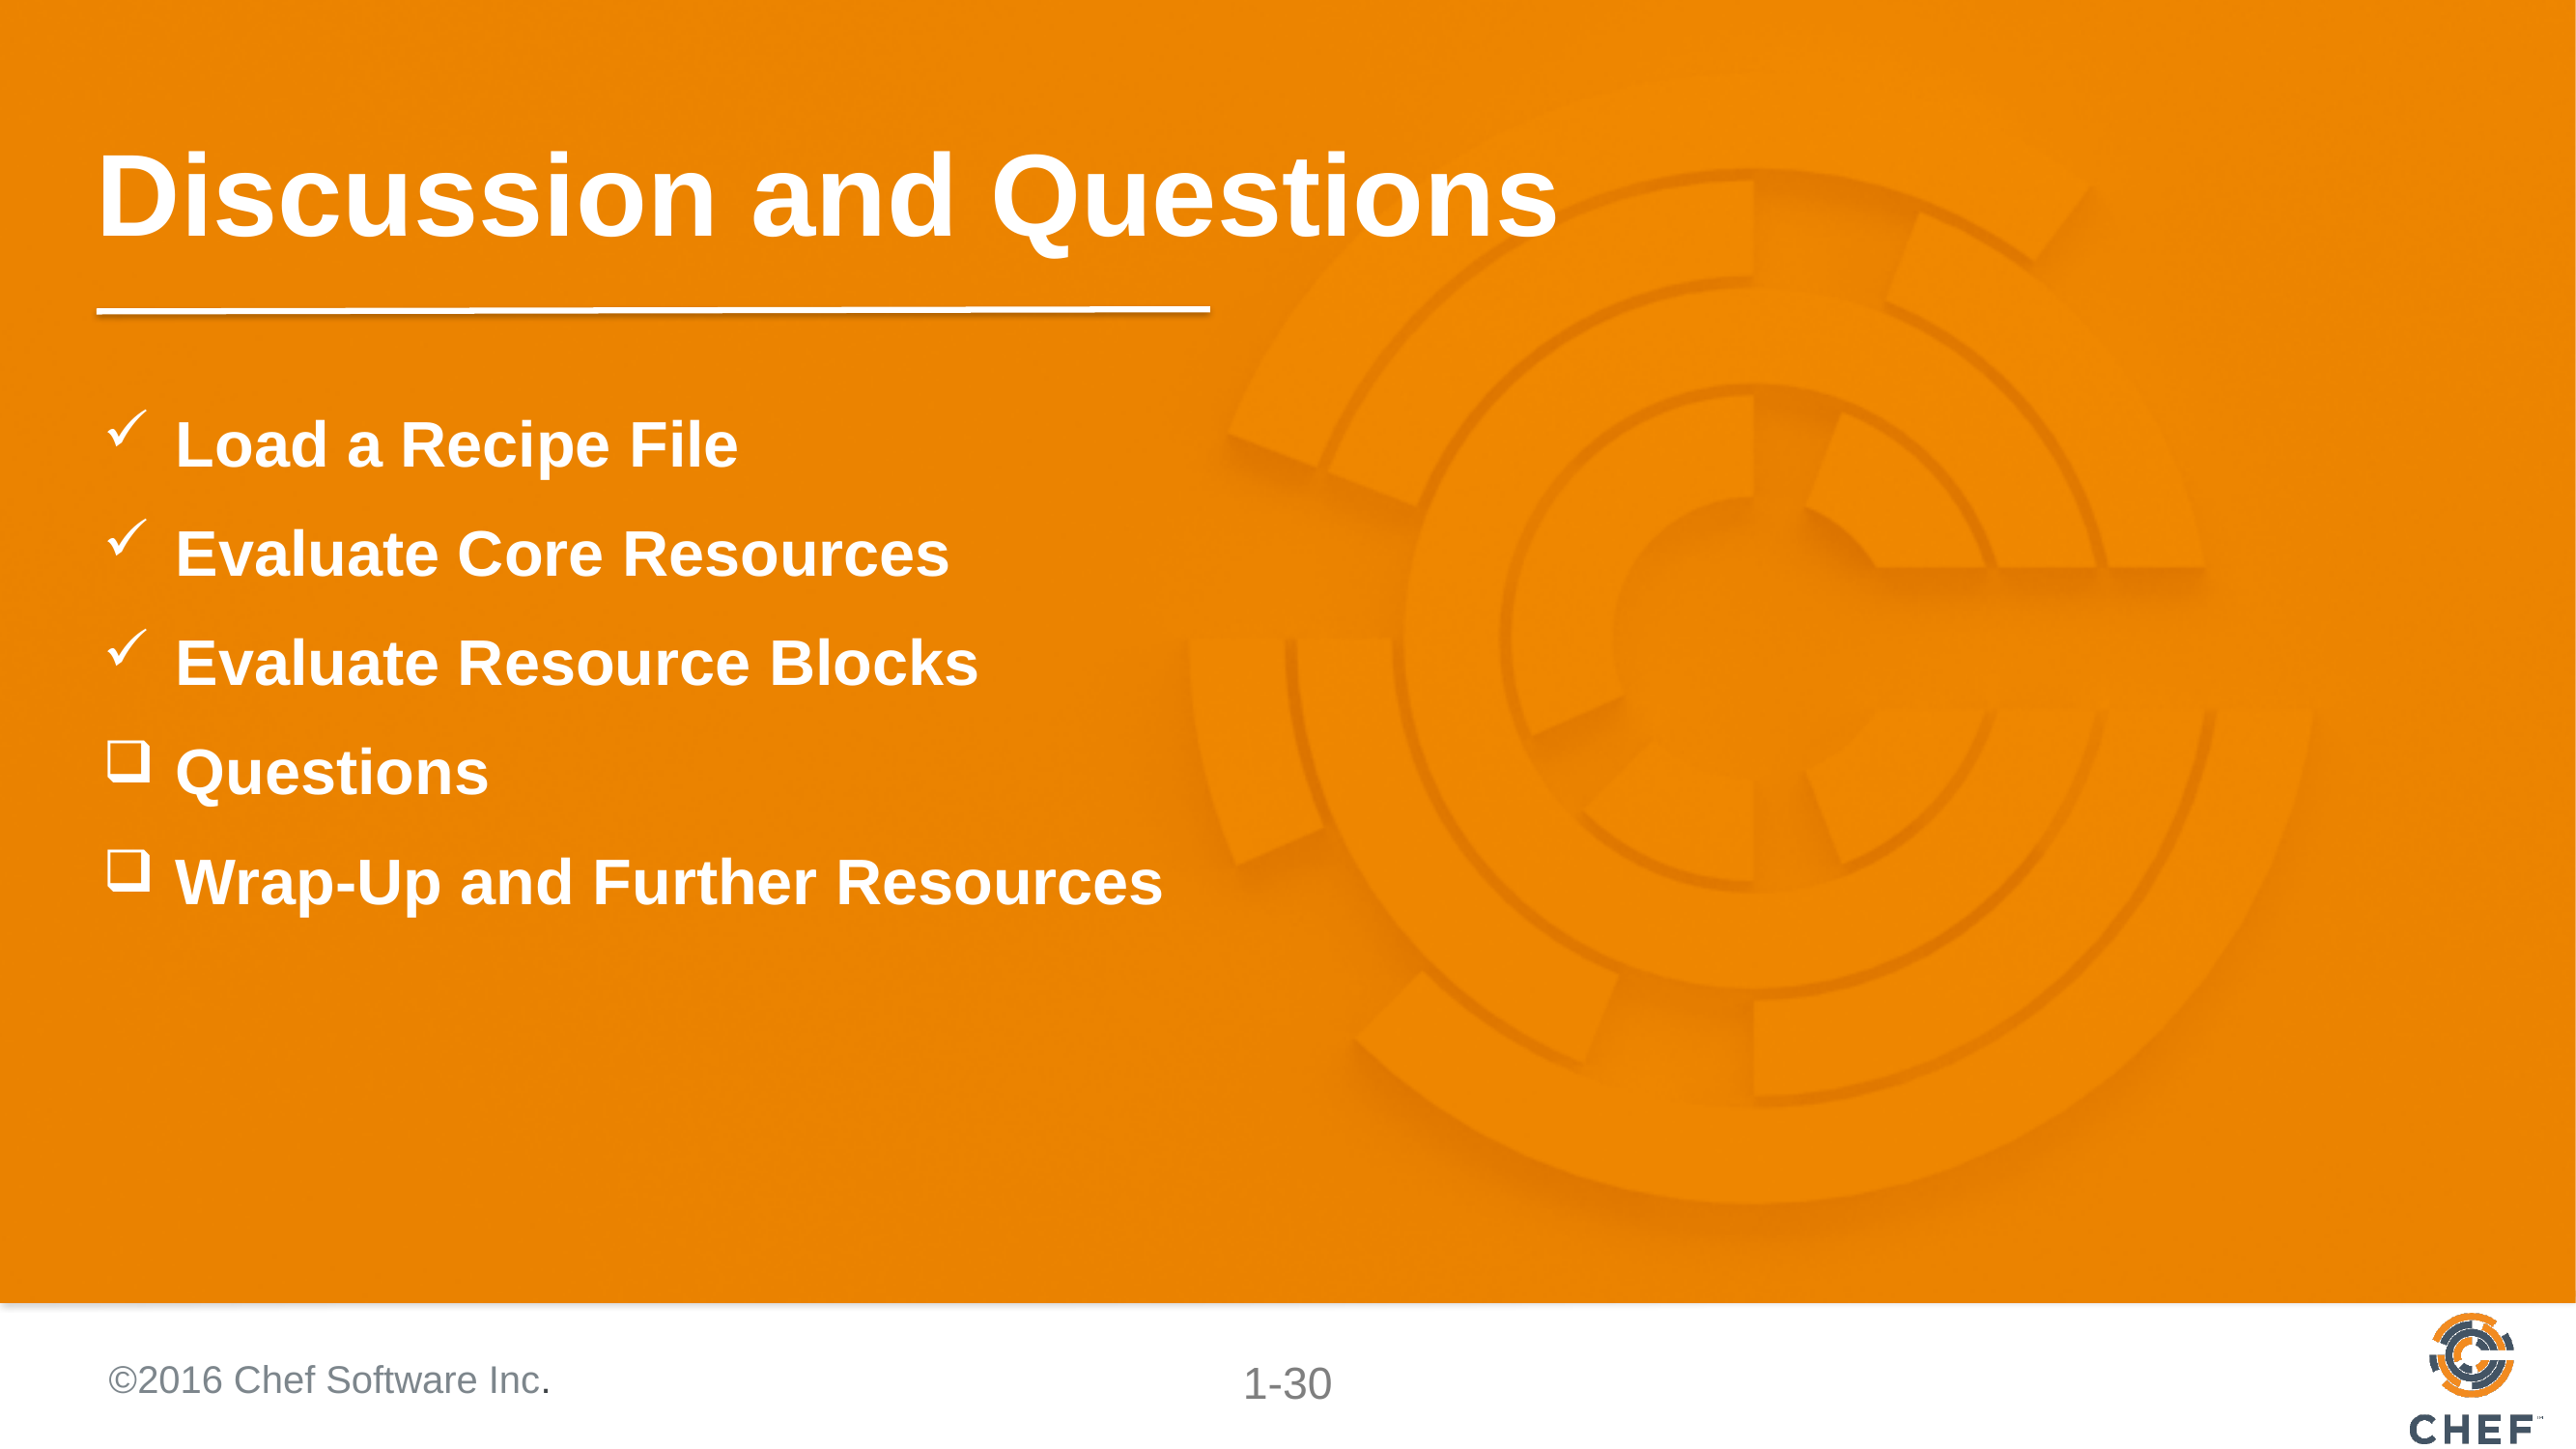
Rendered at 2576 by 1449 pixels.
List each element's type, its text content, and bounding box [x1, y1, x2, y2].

title Discussion and Questions [96, 135, 2455, 268]
list Load a Recipe File Evaluate Core Resources Evaluate Resource Blocks Questions Wrap-Up and Further Resources [102, 402, 1445, 1277]
picture [0, 0, 2576, 1449]
